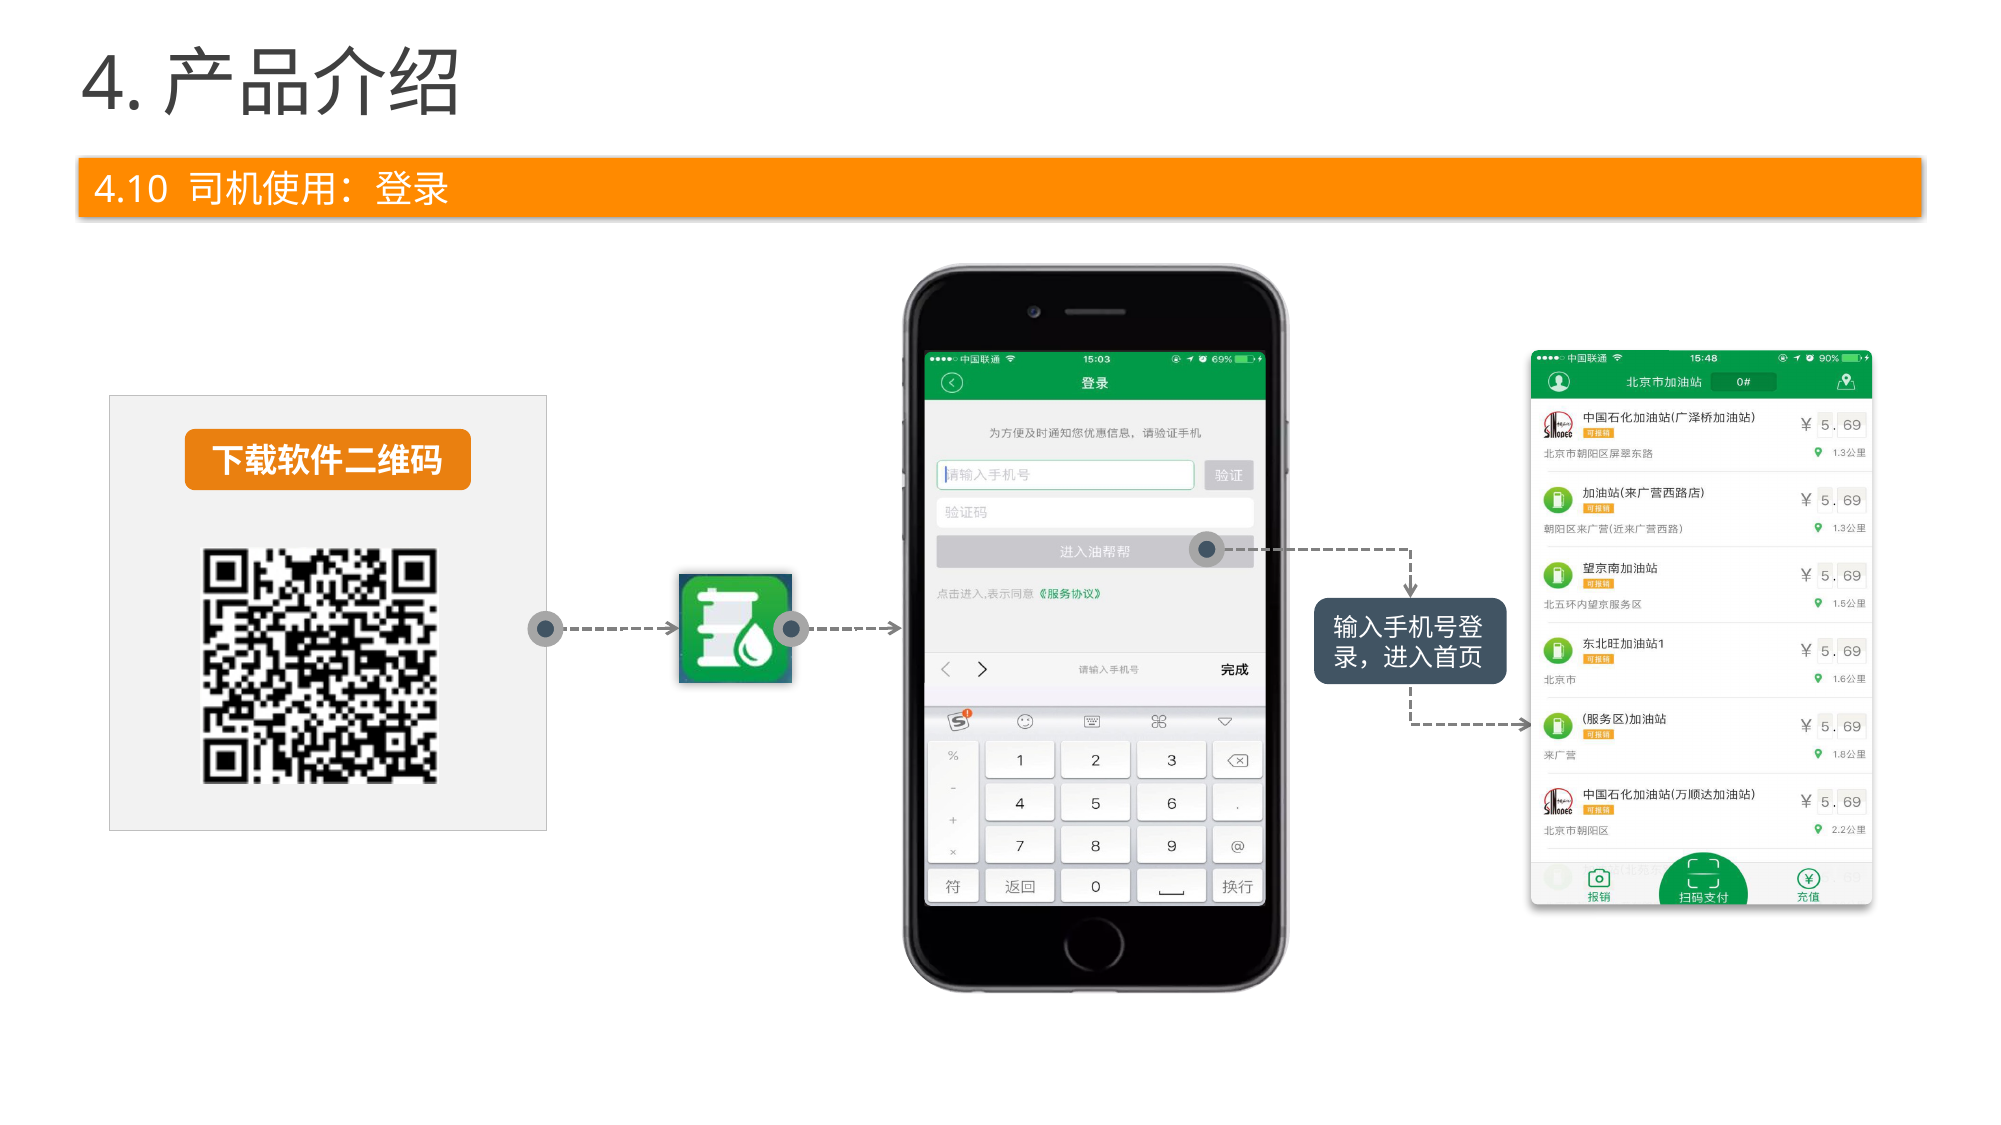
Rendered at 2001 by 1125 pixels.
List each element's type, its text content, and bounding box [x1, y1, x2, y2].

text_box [1193, 535, 1411, 598]
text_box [109, 395, 547, 831]
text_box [532, 615, 680, 643]
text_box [777, 615, 902, 643]
text_box [78, 157, 1922, 218]
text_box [1314, 597, 1534, 725]
picture [679, 573, 792, 683]
text_box 4.产品介绍 [81, 51, 1922, 124]
text_box 4.10 司机使用：登录 [94, 164, 1849, 210]
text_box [901, 262, 1290, 994]
text_box [1530, 349, 1874, 906]
picture [200, 547, 439, 784]
